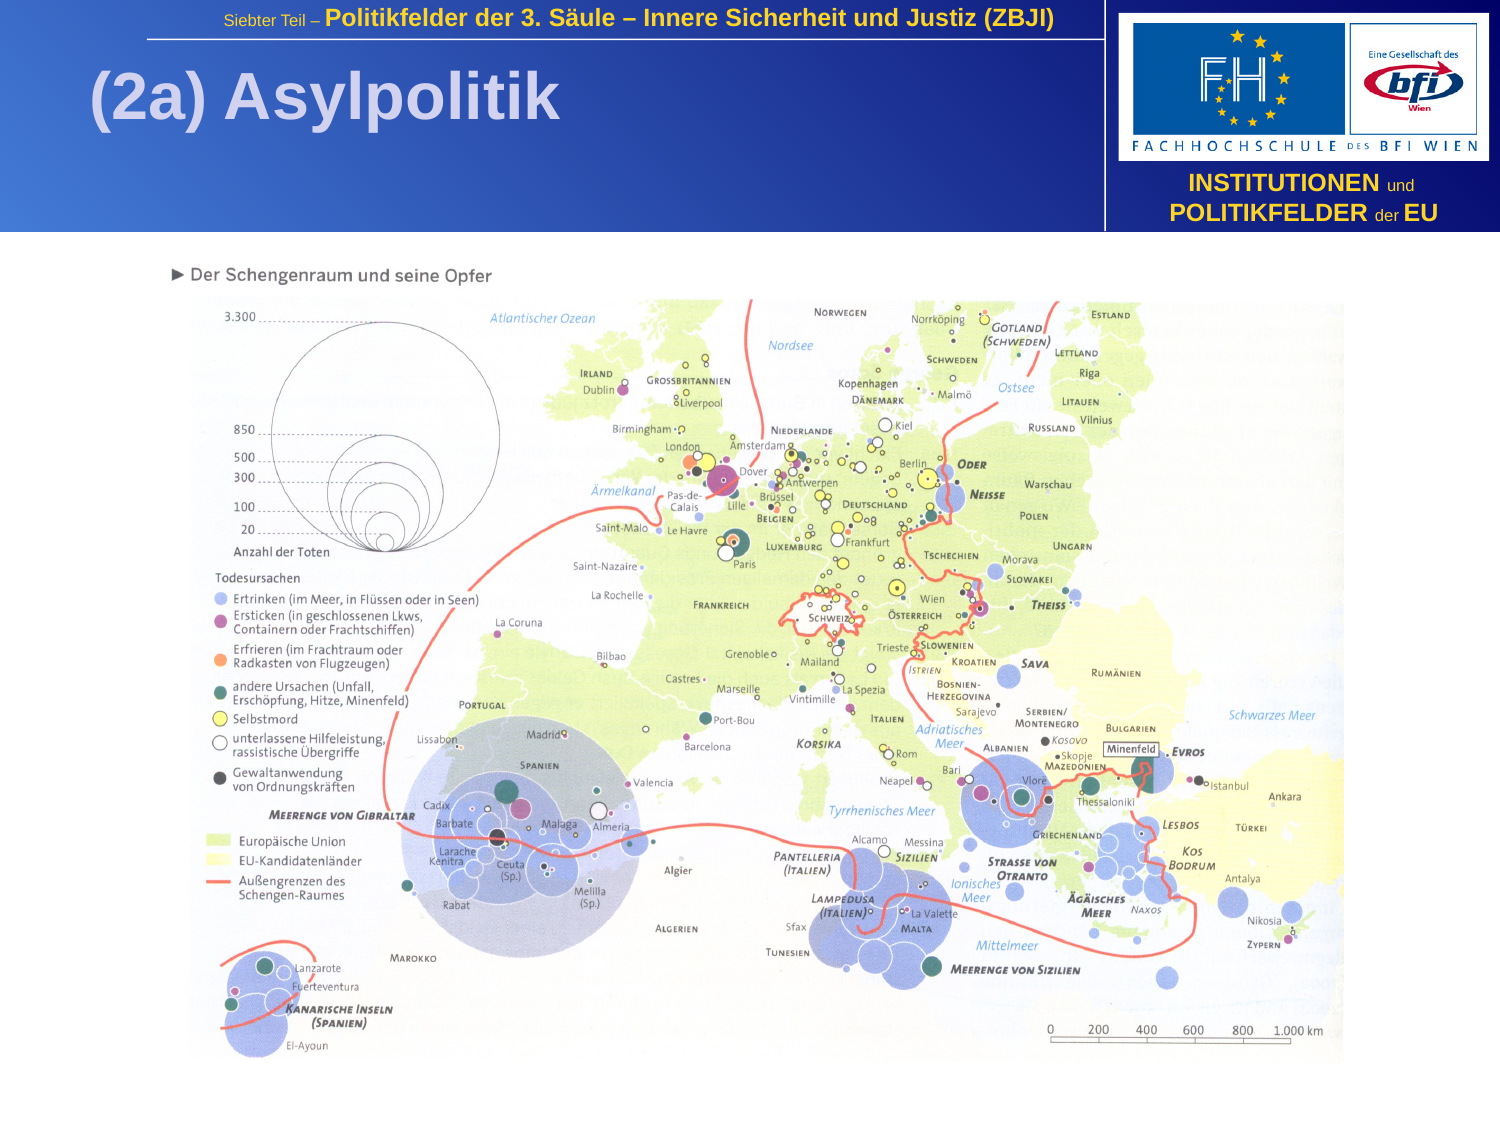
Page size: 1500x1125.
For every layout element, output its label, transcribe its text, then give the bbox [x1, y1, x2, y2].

picture [74, 237, 1345, 1125]
title (2a) Asylpolitik [75, 45, 1425, 233]
picture [1133, 23, 1477, 151]
